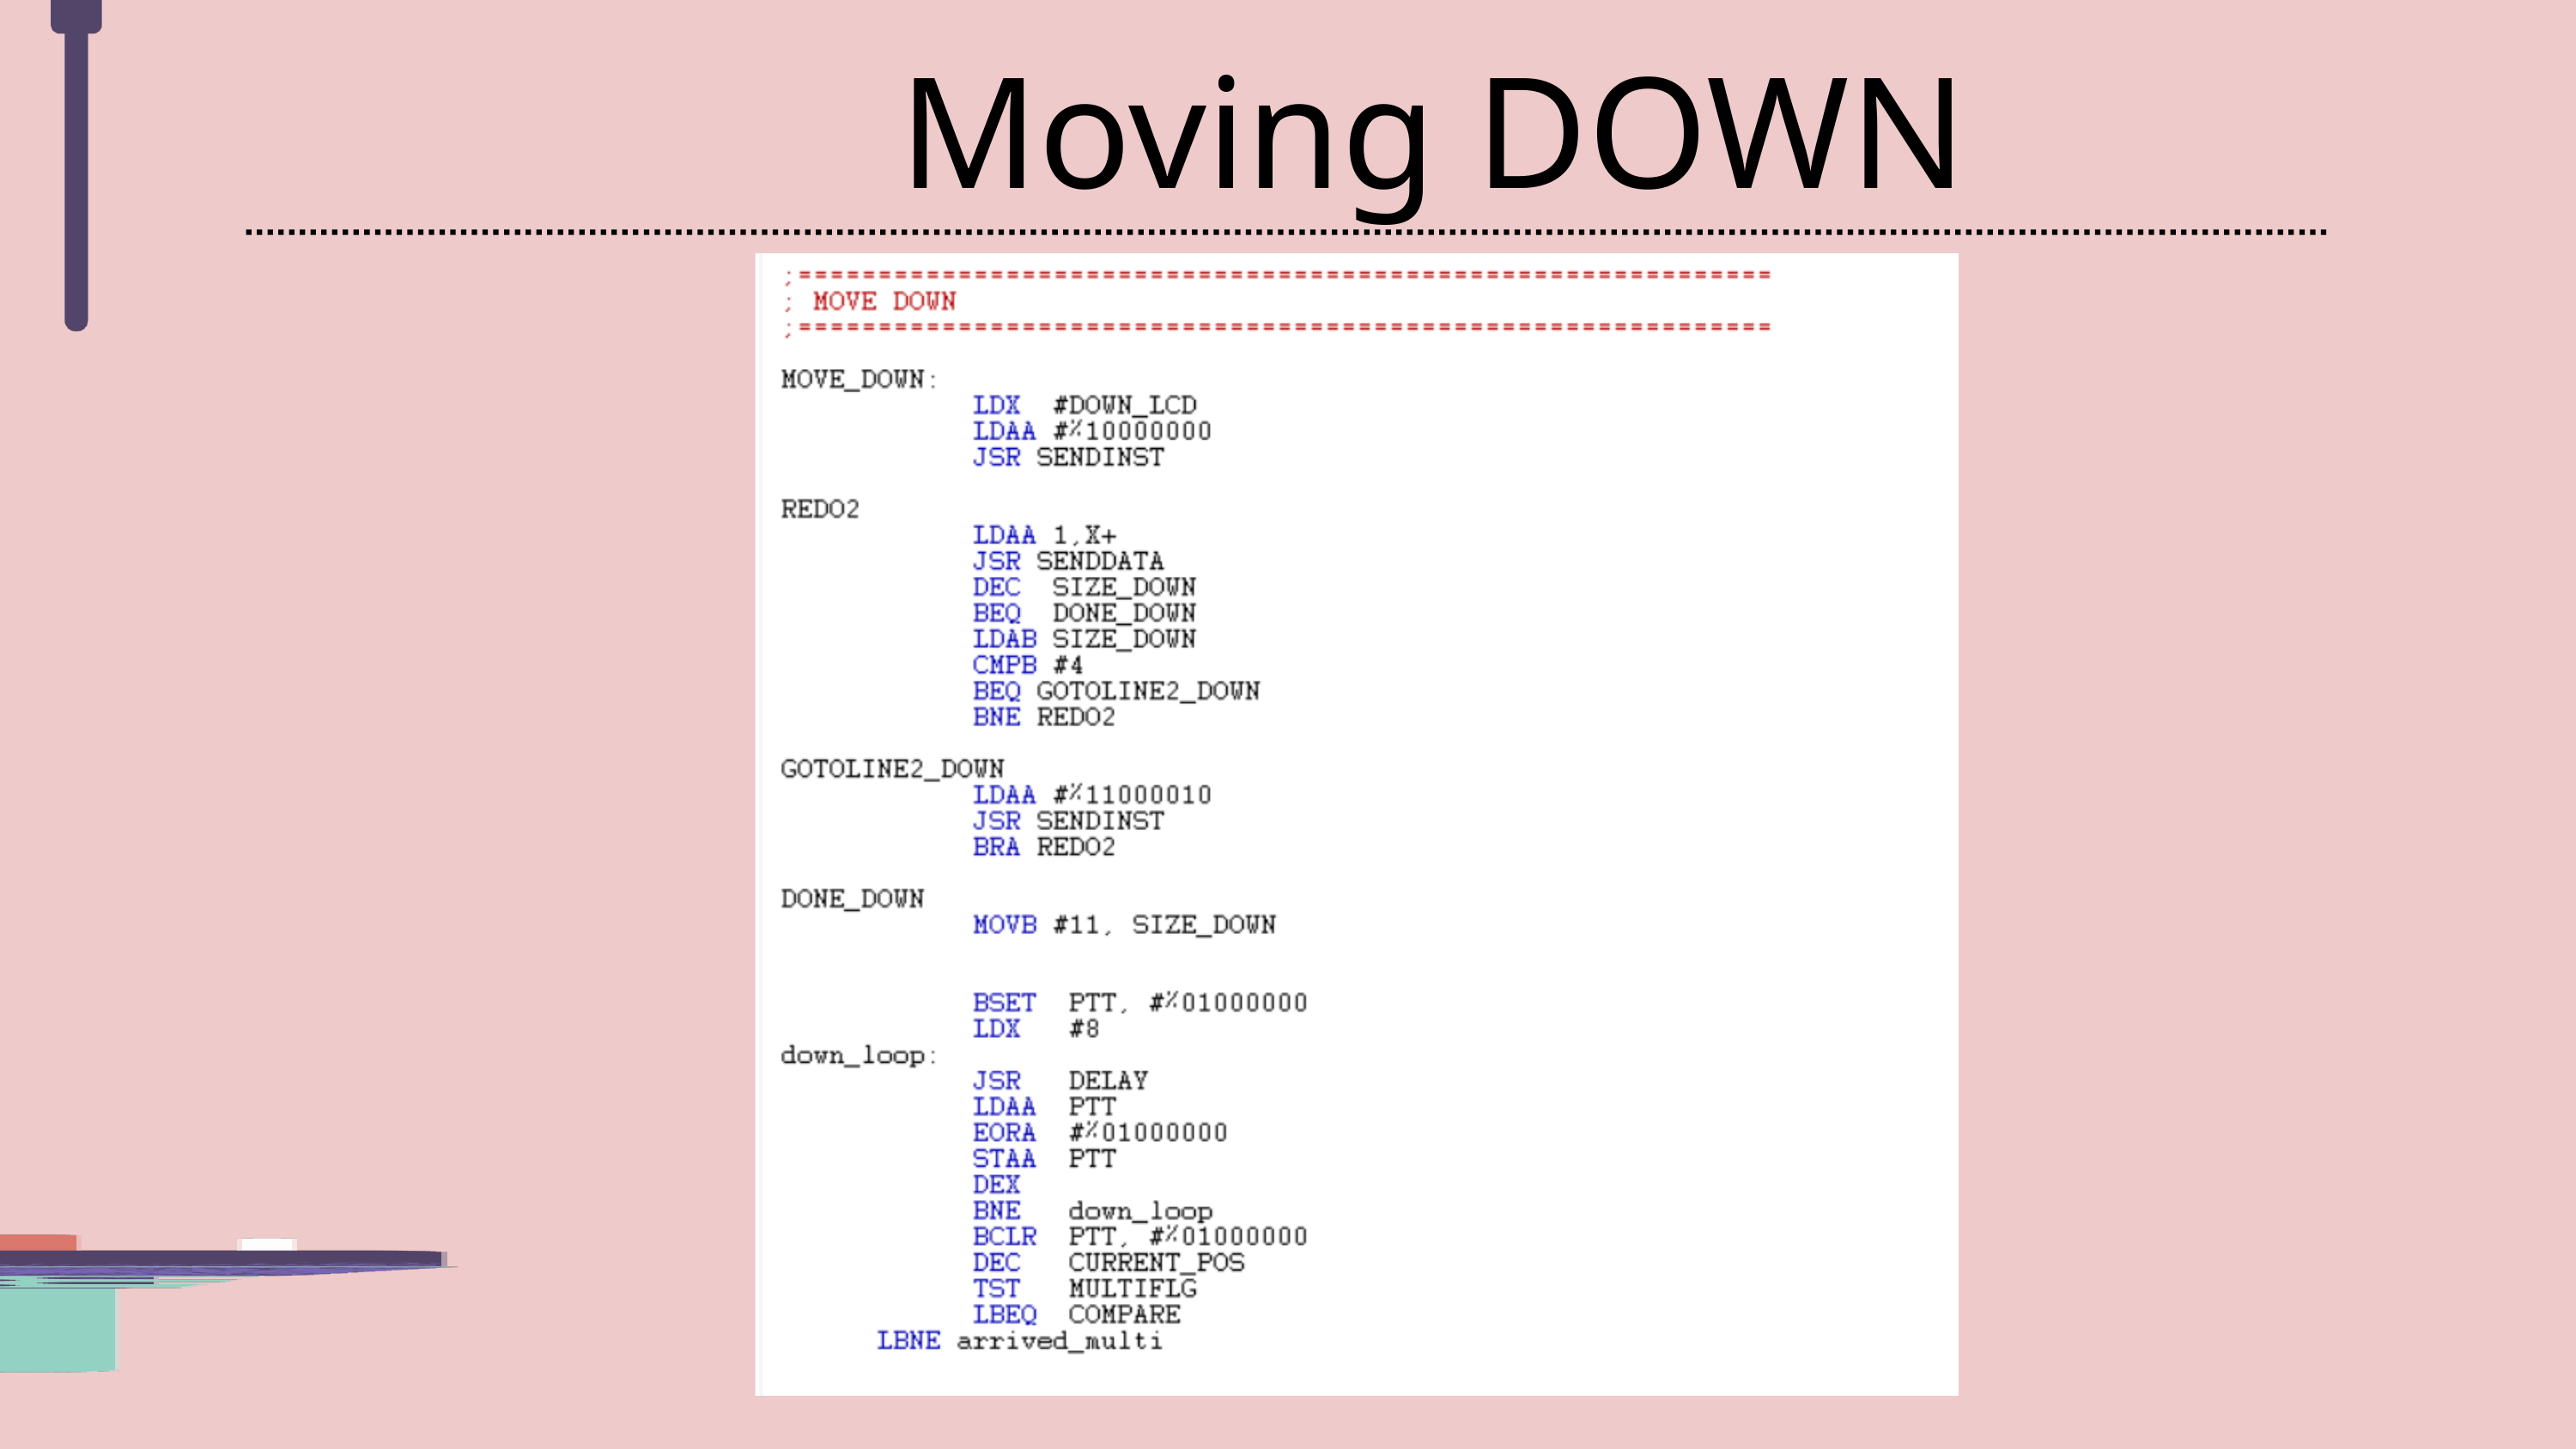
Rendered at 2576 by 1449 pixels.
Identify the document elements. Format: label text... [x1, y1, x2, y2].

text_box Moving DOWN [870, 3, 1996, 220]
text_box [755, 253, 1959, 1396]
text_box [0, 0, 152, 331]
text_box [0, 1234, 459, 1373]
